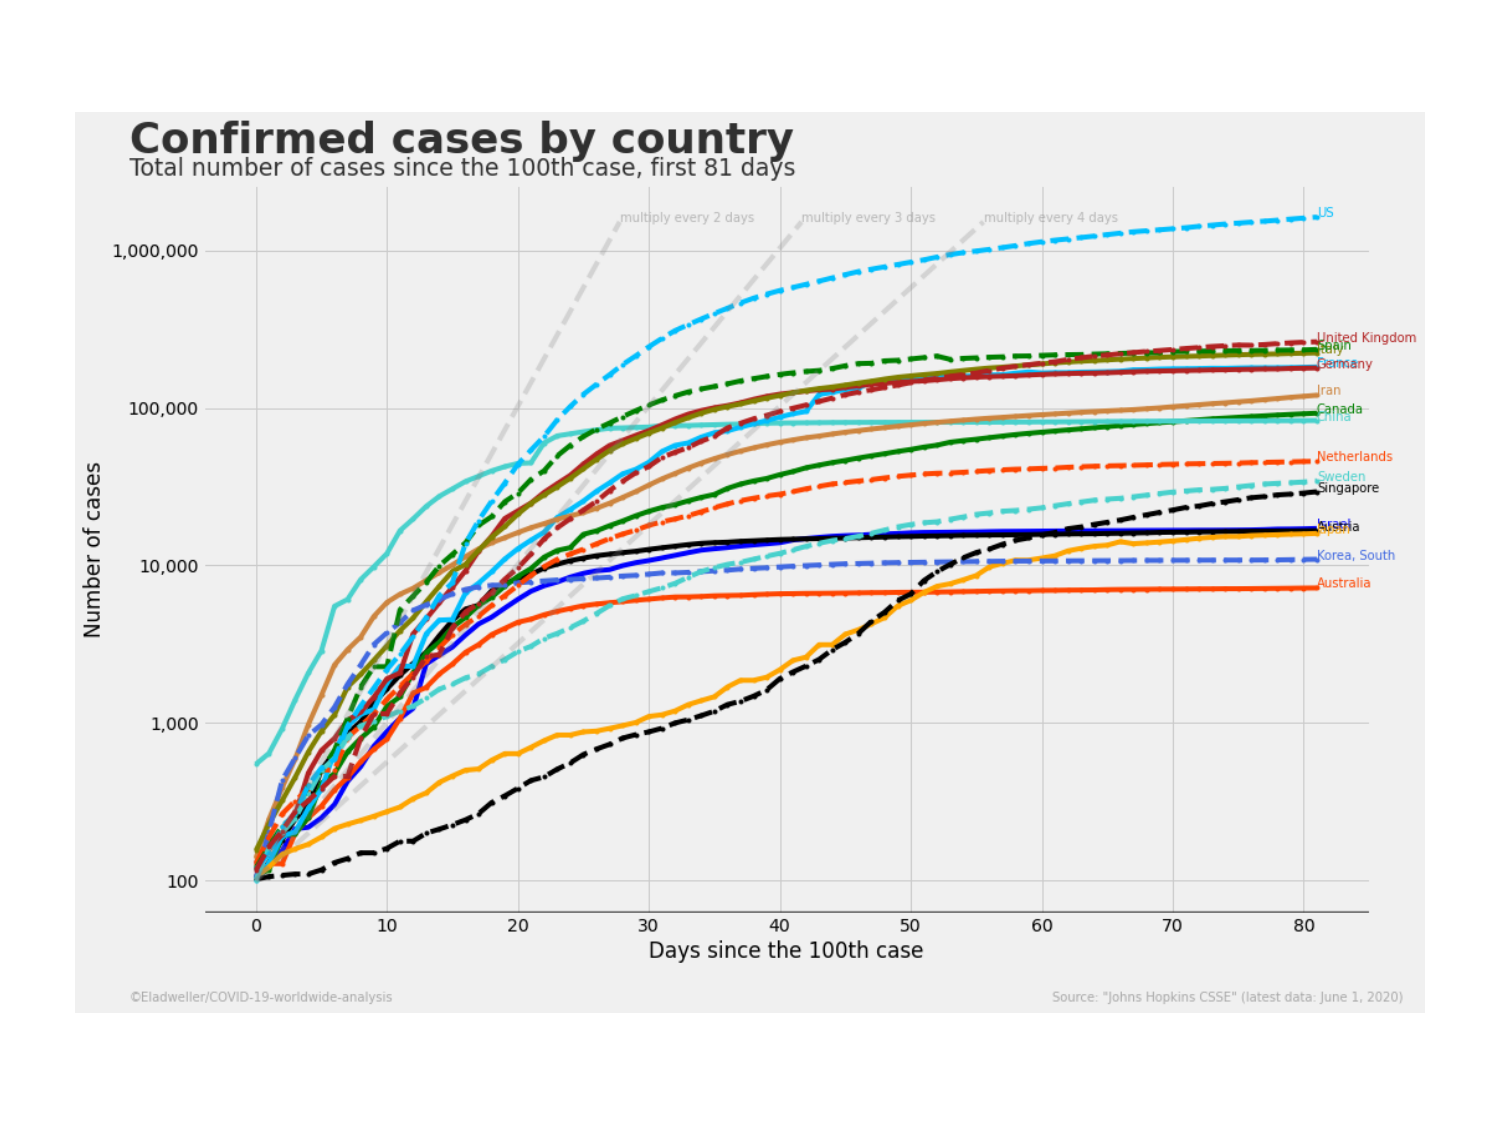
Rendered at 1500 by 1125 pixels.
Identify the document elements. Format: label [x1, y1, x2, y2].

picture [74, 112, 1426, 1013]
